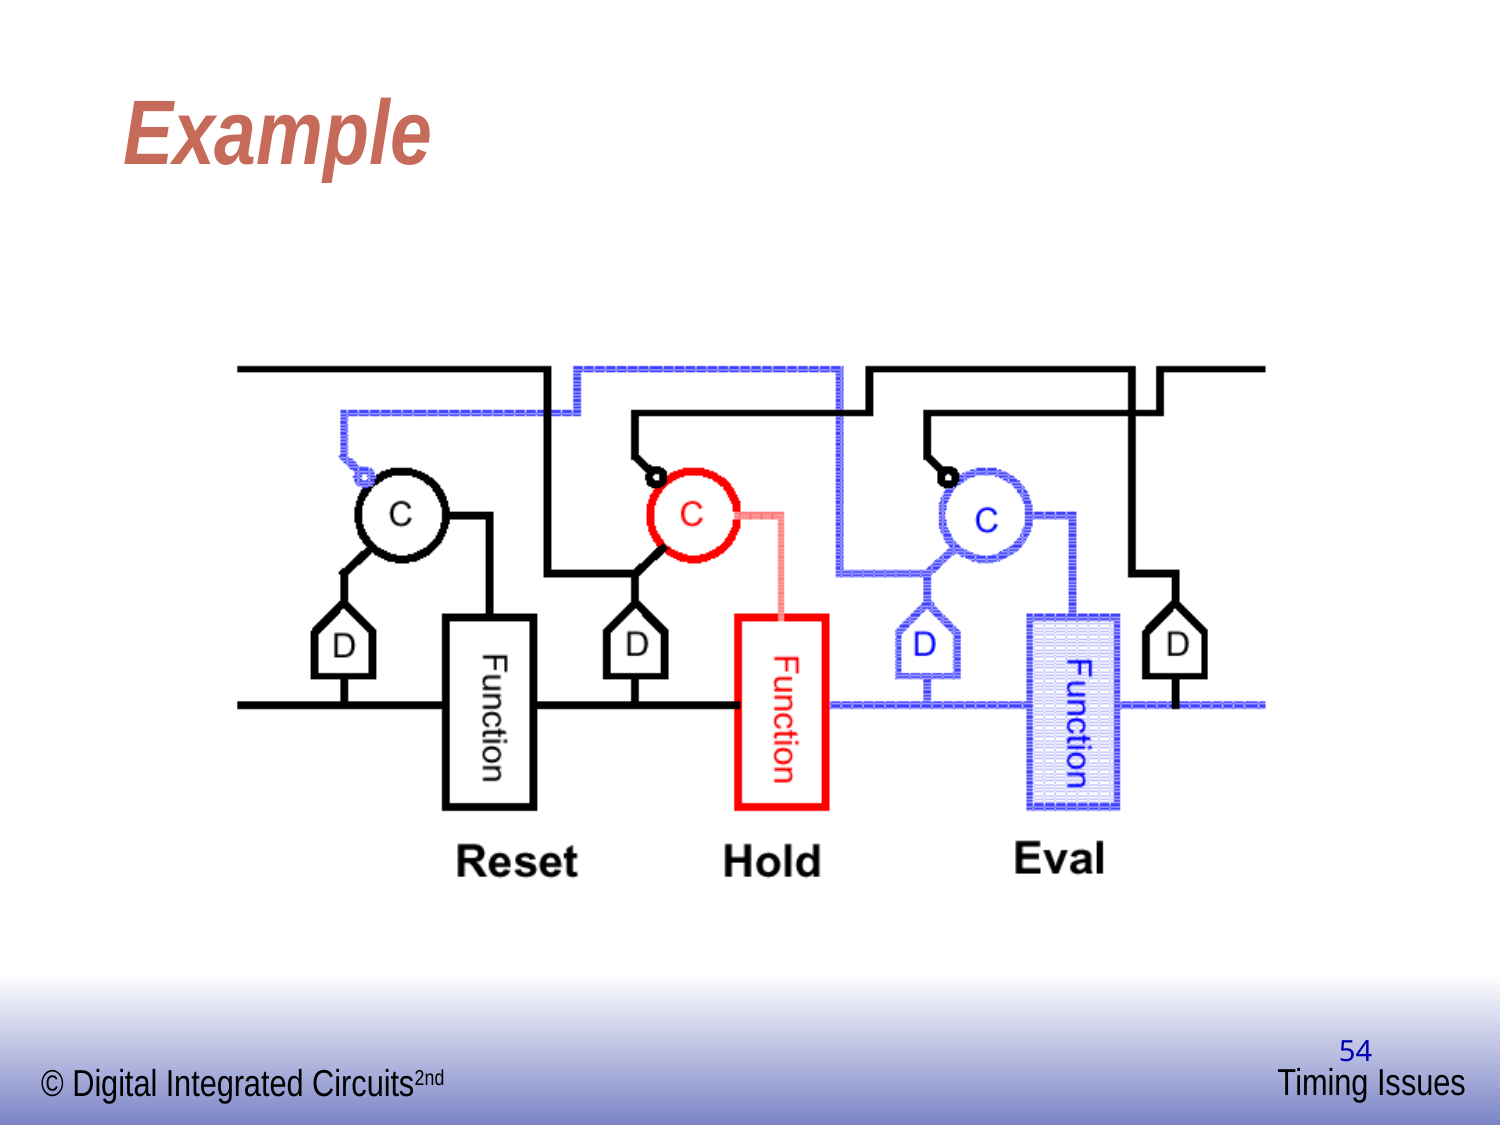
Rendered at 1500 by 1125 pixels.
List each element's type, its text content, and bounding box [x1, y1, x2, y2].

title Example [108, 72, 1384, 190]
picture [199, 324, 1309, 924]
slide_number ‹#› [1074, 1025, 1388, 1100]
